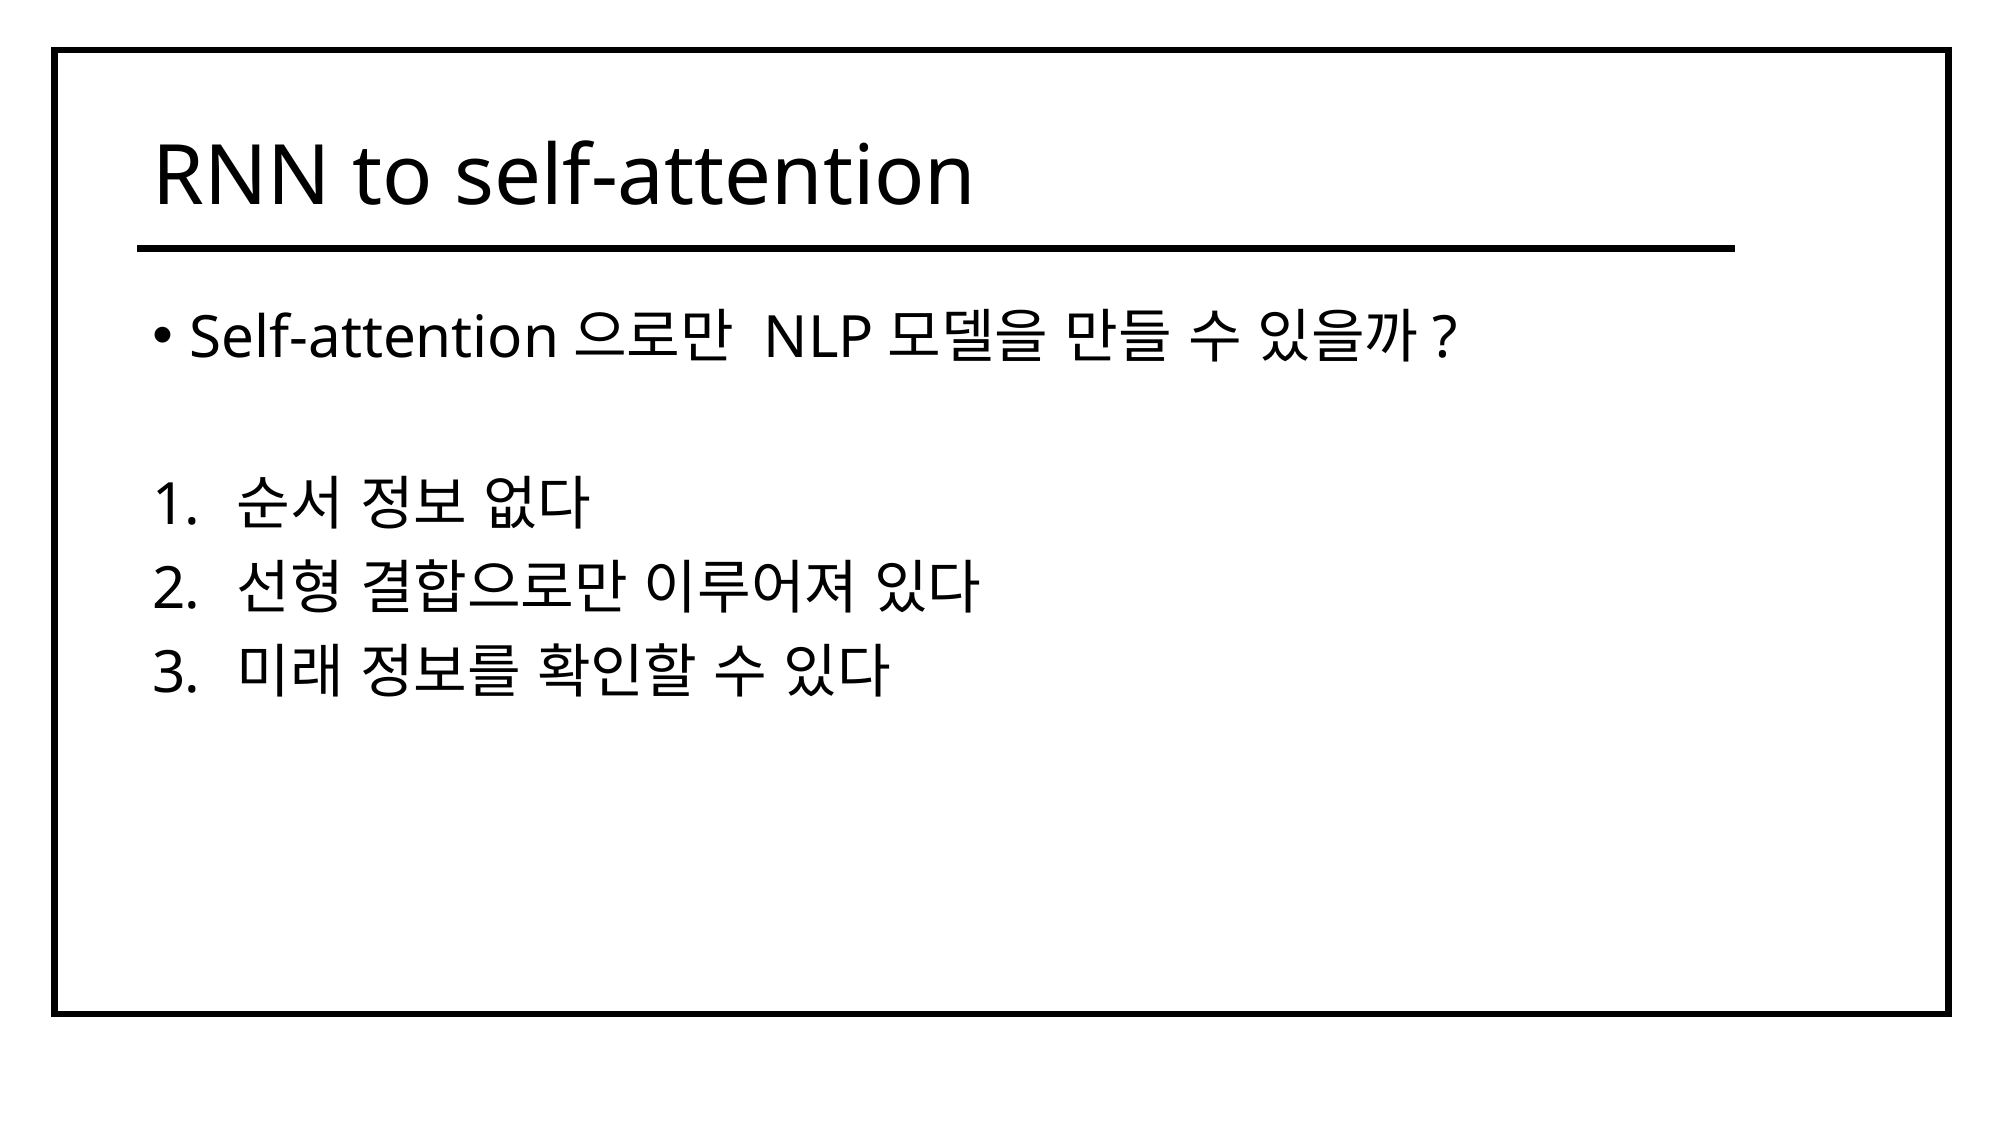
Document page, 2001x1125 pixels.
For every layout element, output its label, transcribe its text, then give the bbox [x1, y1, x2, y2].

list Self-attention으로만 NLP모델을 만들 수 있을까? 순서 정보 없다 선형 결합으로만 이루어져 있다 미래 정보를 확인할 수 있다 [137, 299, 1863, 1014]
title RNN to self-attention [137, 68, 1863, 287]
